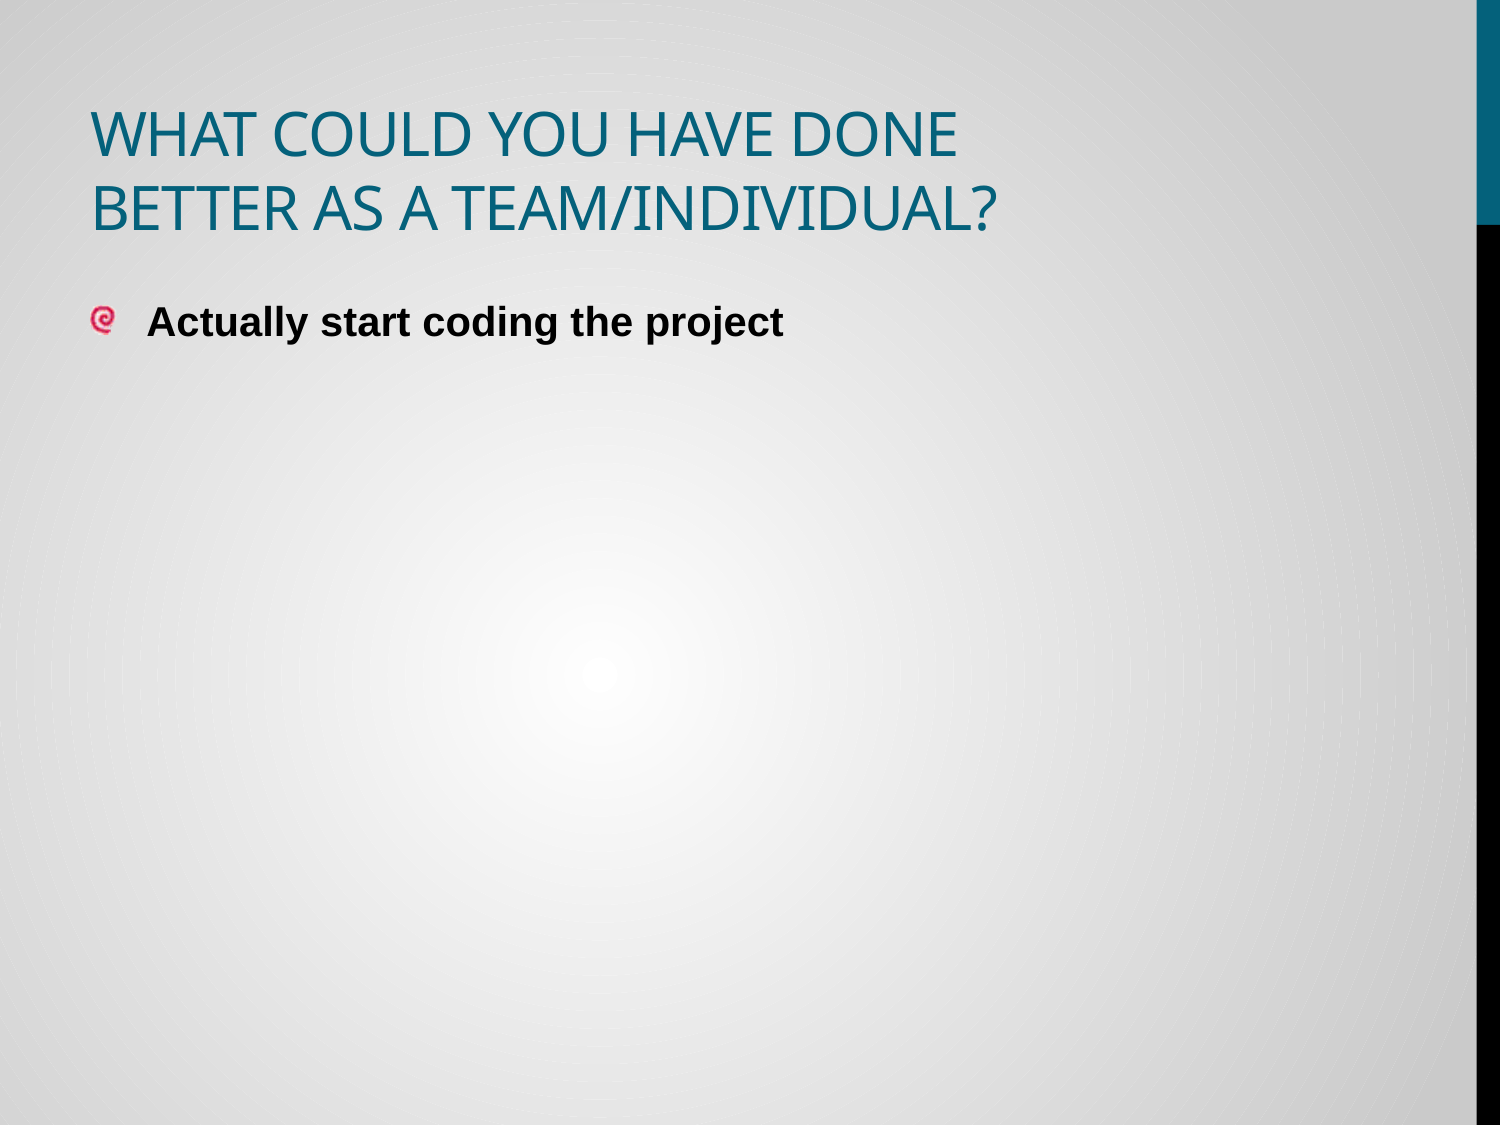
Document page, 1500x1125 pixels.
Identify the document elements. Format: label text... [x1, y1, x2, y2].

list Actually start coding the project [75, 287, 1325, 1005]
title What could you have done better as a team/individual? [75, 25, 1025, 250]
picture [90, 305, 118, 335]
